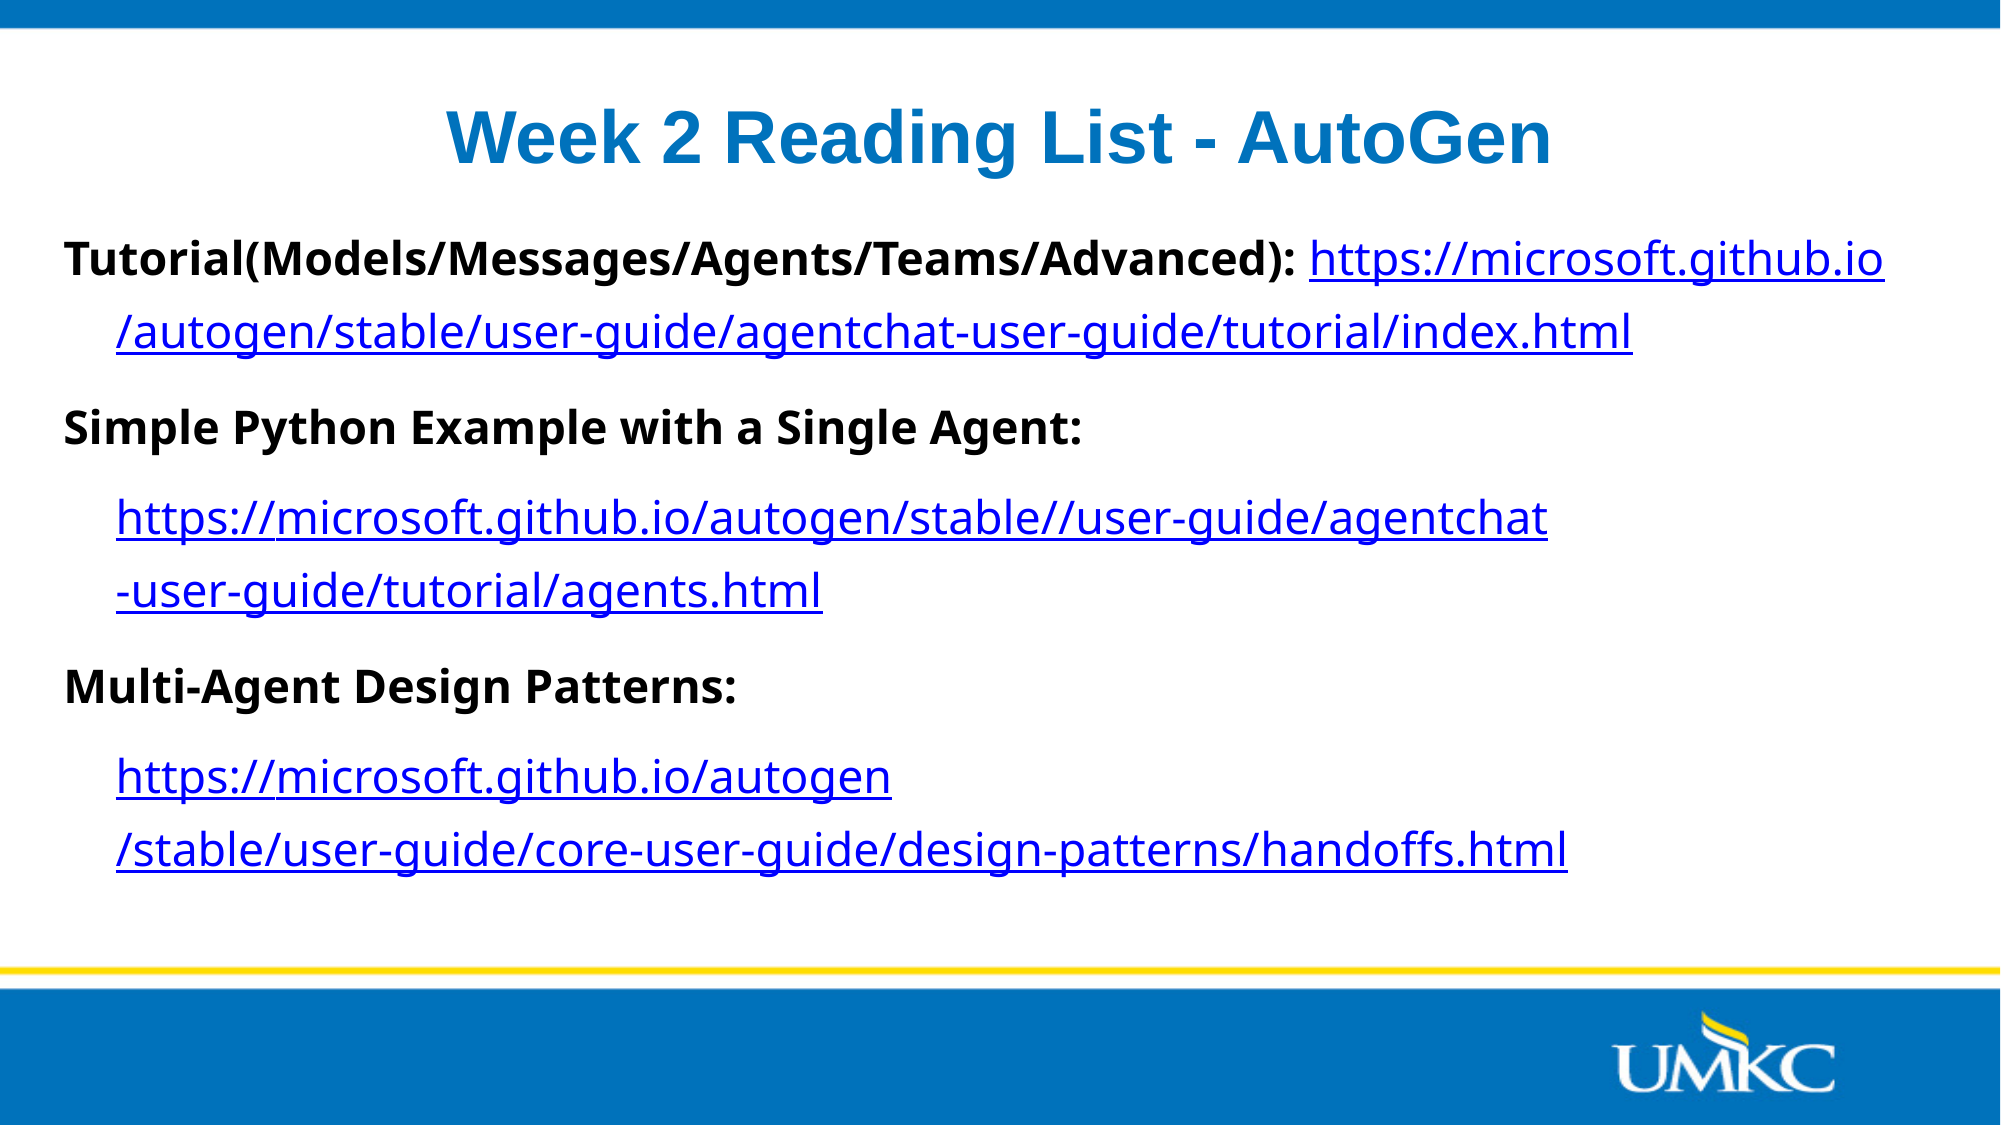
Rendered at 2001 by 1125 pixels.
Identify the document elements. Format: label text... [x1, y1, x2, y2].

picture [0, 0, 2001, 1125]
text_box Tutorial(Models/Messages/Agents/Teams/Advanced): https://microsoft.github.io/autogen/stable/user-guide/agentchat-user-guide/tutorial/index.html Simple Python Example with a Single Agent: https://microsoft.github.io/autogen/stable//user-guide/agentchat-user-guide/tutorial/agents.html Multi-Agent Design Patterns: https://microsoft.github.io/autogen/stable/user-guide/core-user-guide/design-patterns/handoffs.html [30, 212, 1900, 955]
title Week 2 Reading List - AutoGen [99, 45, 1900, 212]
